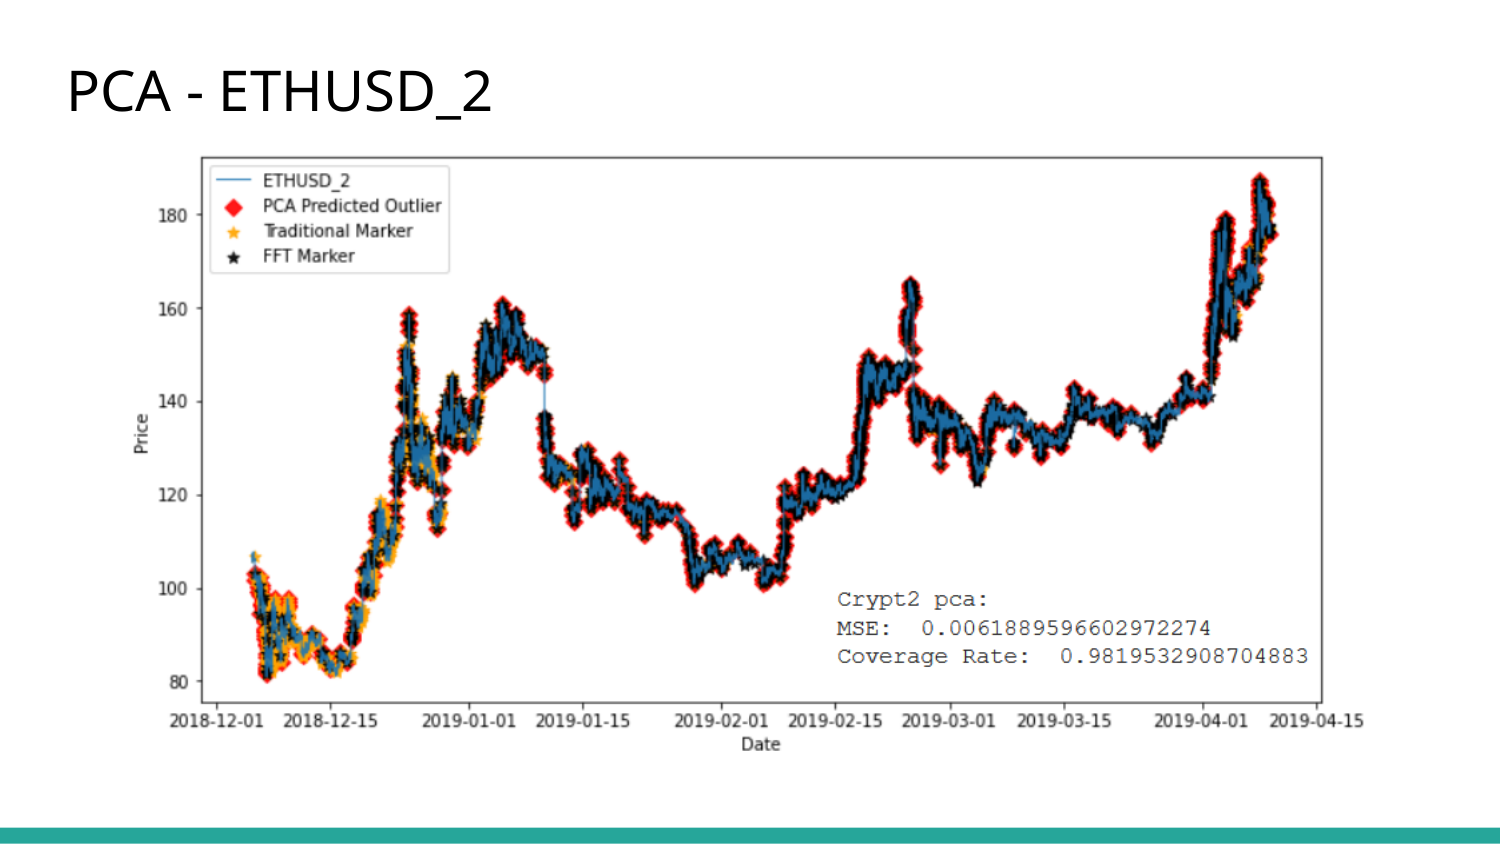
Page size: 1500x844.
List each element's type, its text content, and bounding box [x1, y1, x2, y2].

picture [128, 147, 1372, 759]
title PCA - ETHUSD_2 [51, 40, 1449, 141]
